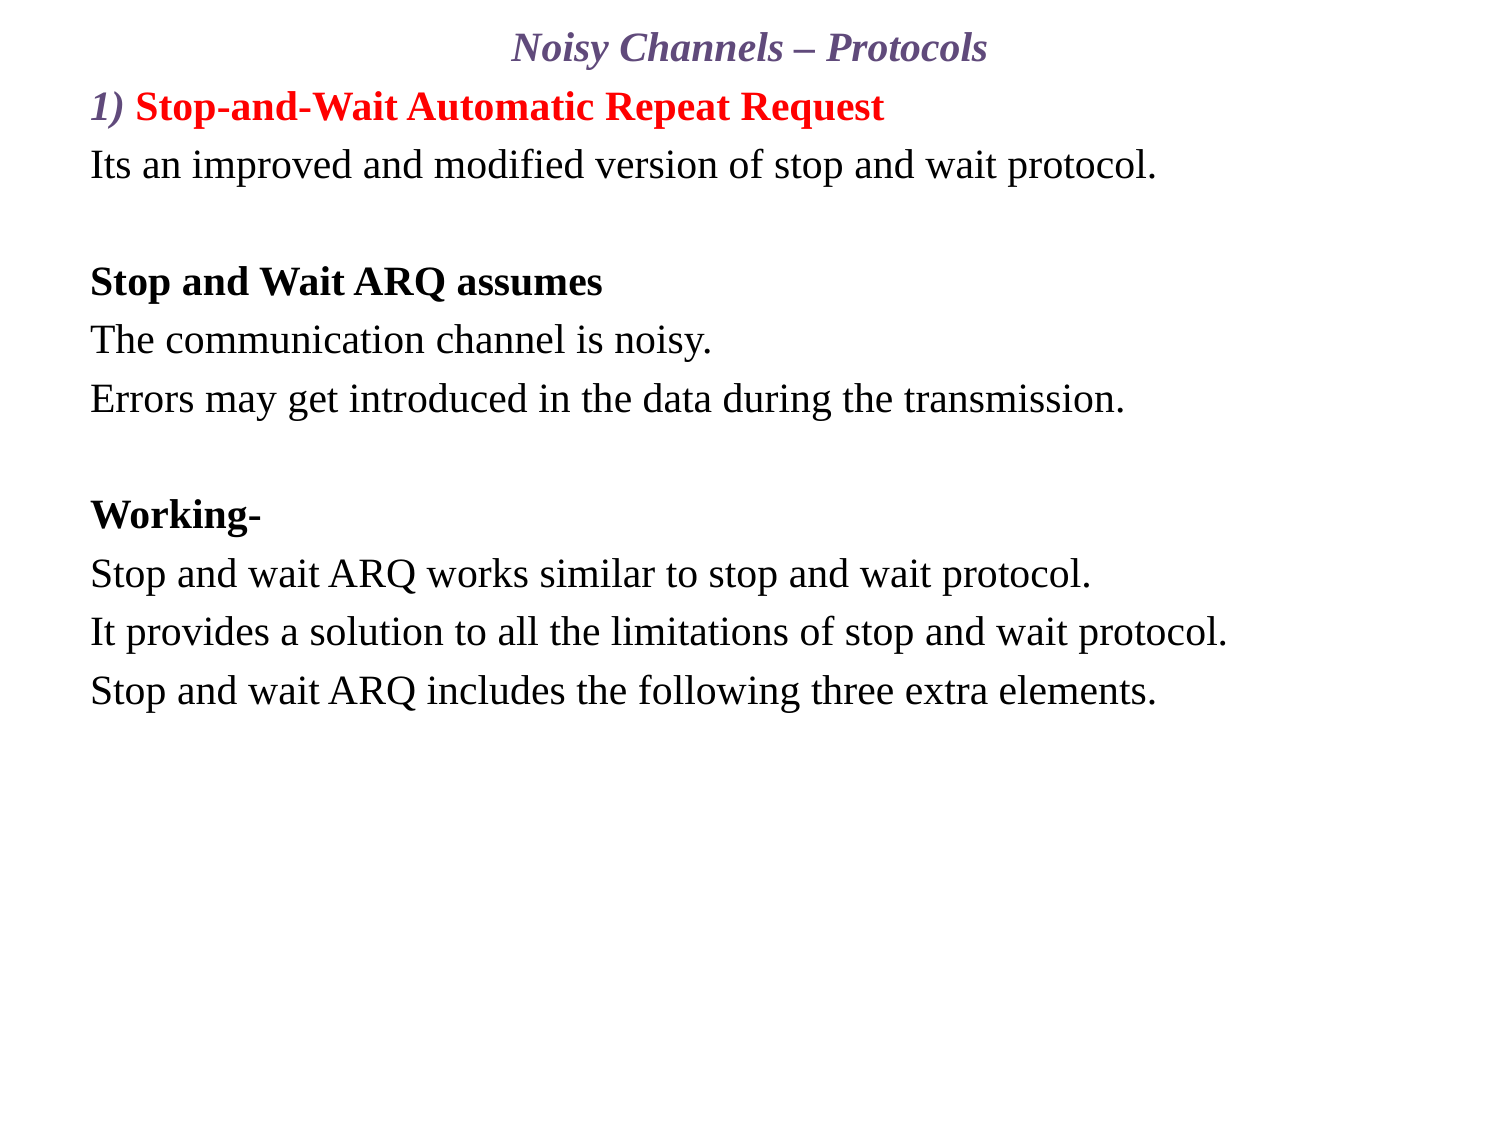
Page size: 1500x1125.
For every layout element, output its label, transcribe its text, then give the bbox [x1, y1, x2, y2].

list Noisy Channels – Protocols 1) Stop-and-Wait Automatic Repeat Request Its an improved and modified version of stop and wait protocol. Stop and Wait ARQ assumes The communication channel is noisy. Errors may get introduced in the data during the transmission. Working- Stop and wait ARQ works similar to stop and wait protocol. It provides a solution to all the limitations of stop and wait protocol. Stop and wait ARQ includes the following three extra elements. [75, 12, 1425, 1005]
